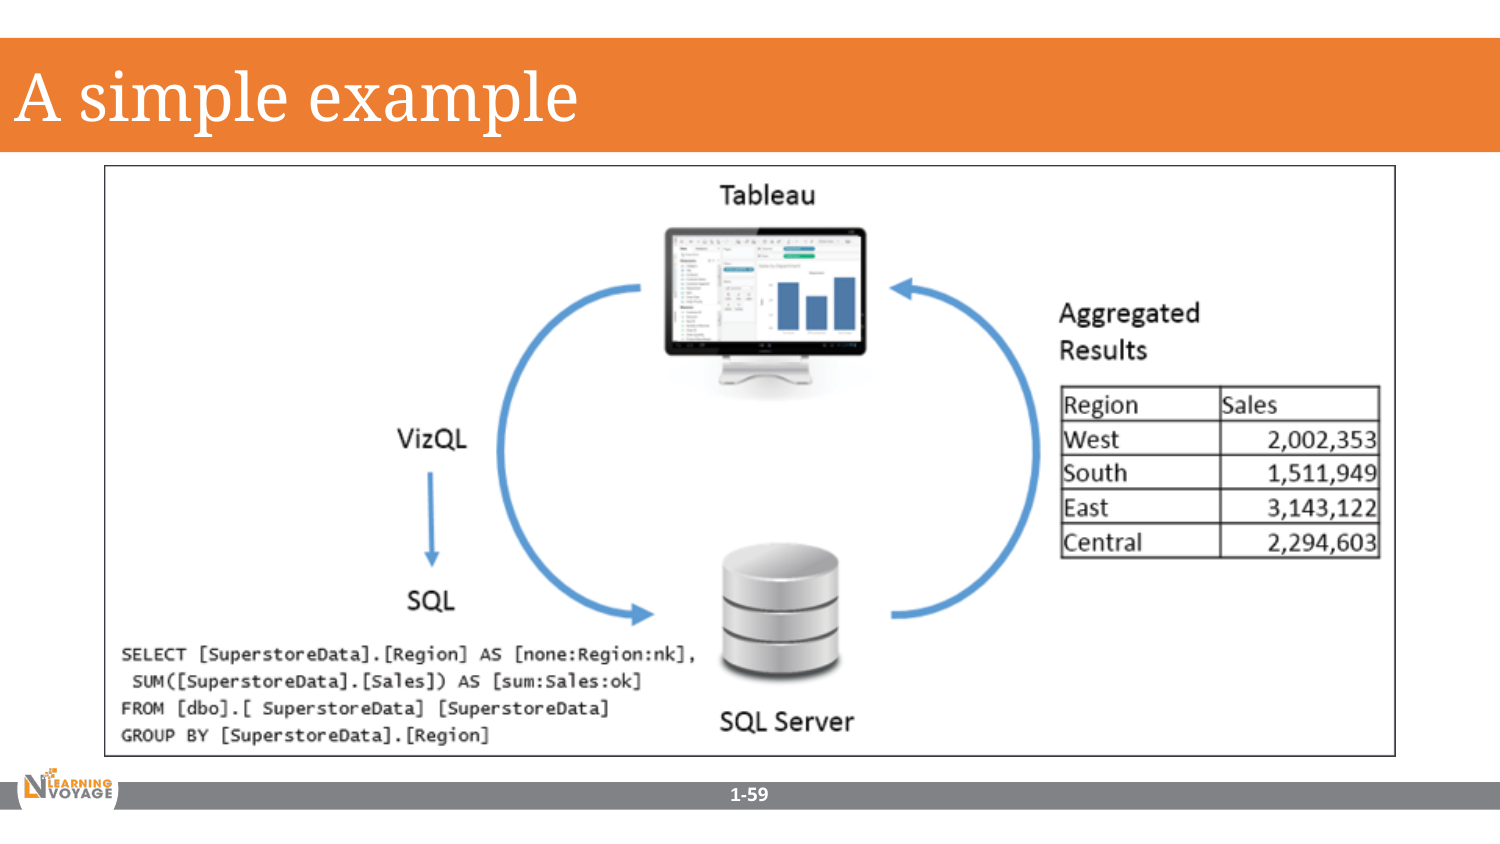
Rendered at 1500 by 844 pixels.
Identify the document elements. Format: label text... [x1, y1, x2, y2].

slide_number 1-59 [692, 770, 784, 821]
text_box A simple example [0, 37, 1500, 153]
picture [0, 165, 1396, 844]
